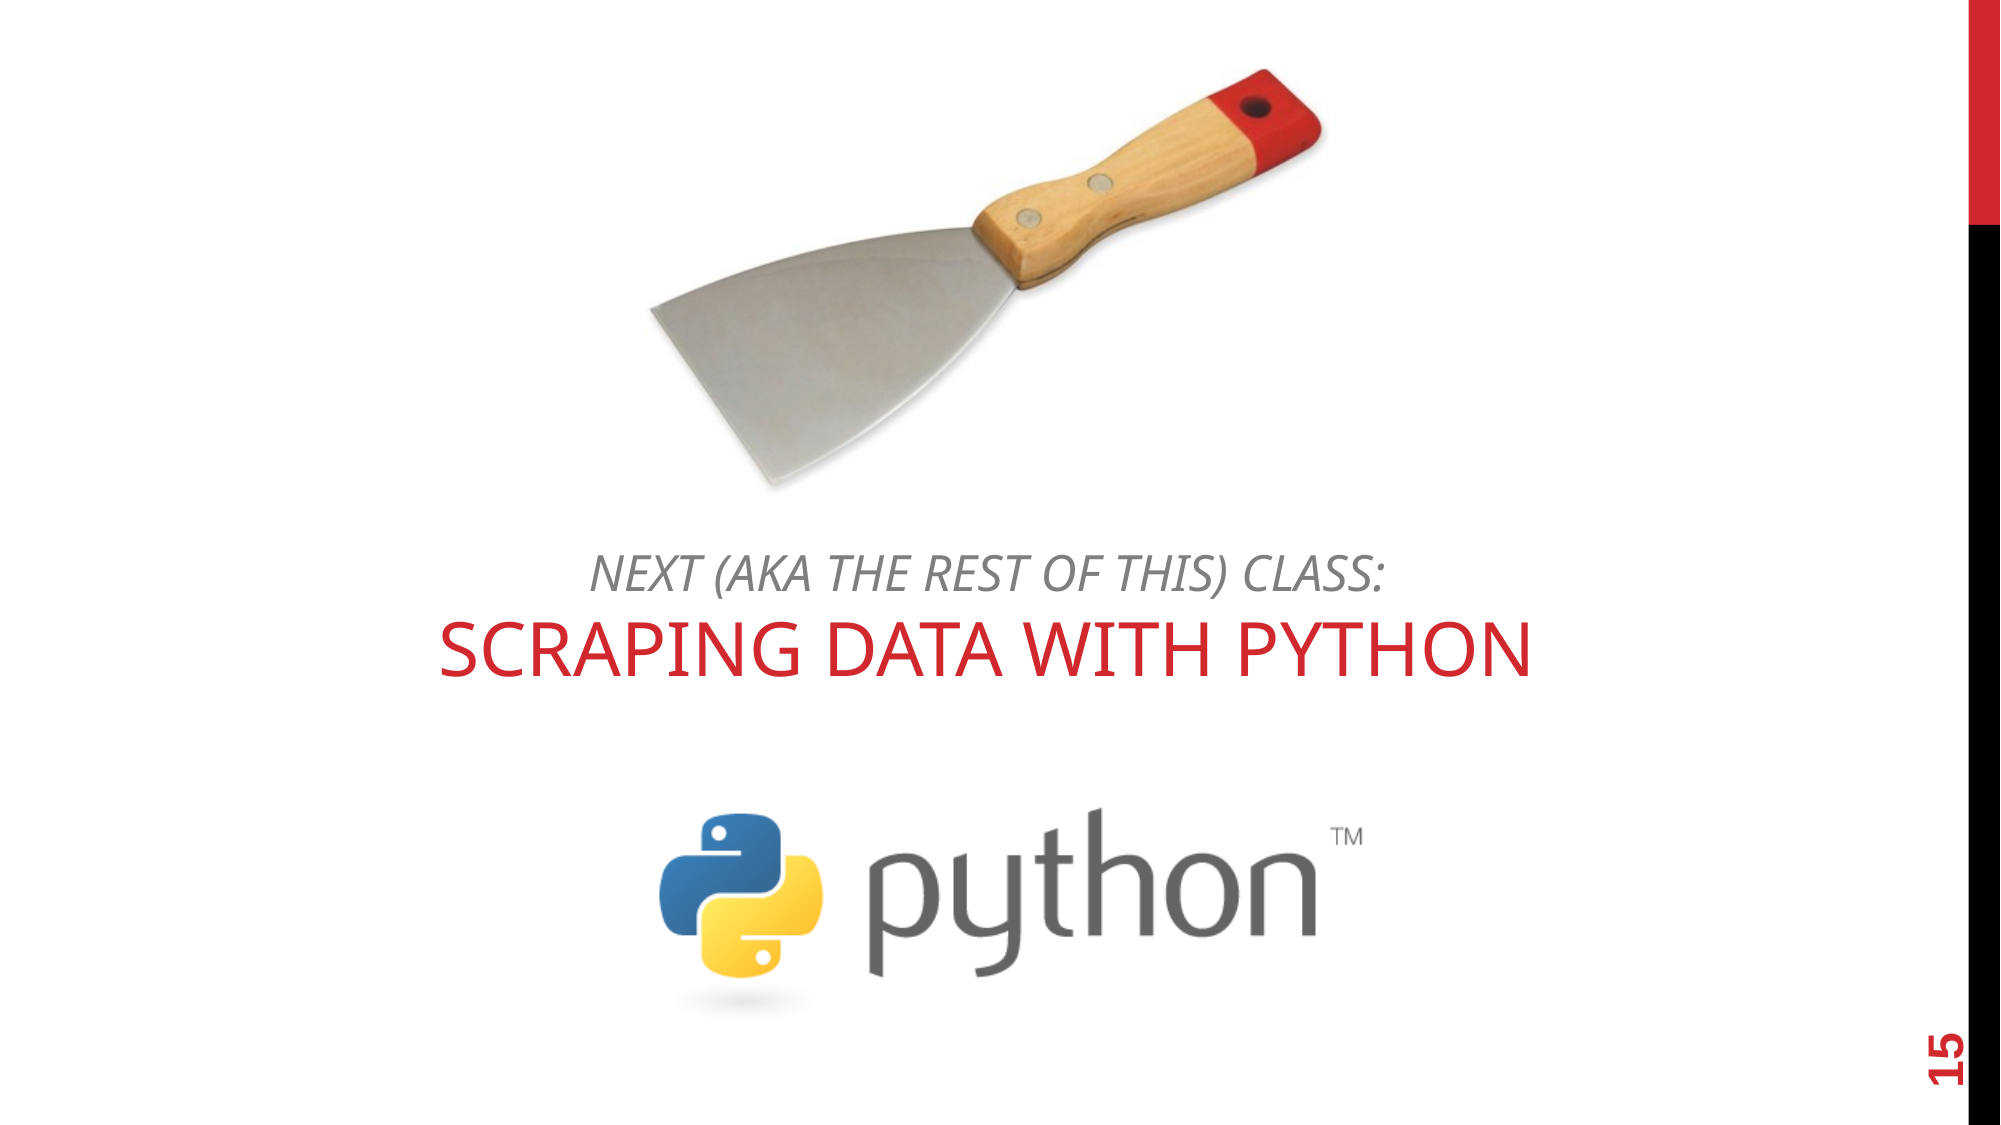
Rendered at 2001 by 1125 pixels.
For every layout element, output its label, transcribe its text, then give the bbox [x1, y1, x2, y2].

slide_number ‹#› [1903, 887, 1984, 1104]
picture [543, 765, 1431, 1066]
title NEXT (AKA THE REST OF THIS) CLASS: SCRAPING DATA WITH PYTHON [249, 428, 1725, 700]
picture [645, 68, 1330, 497]
